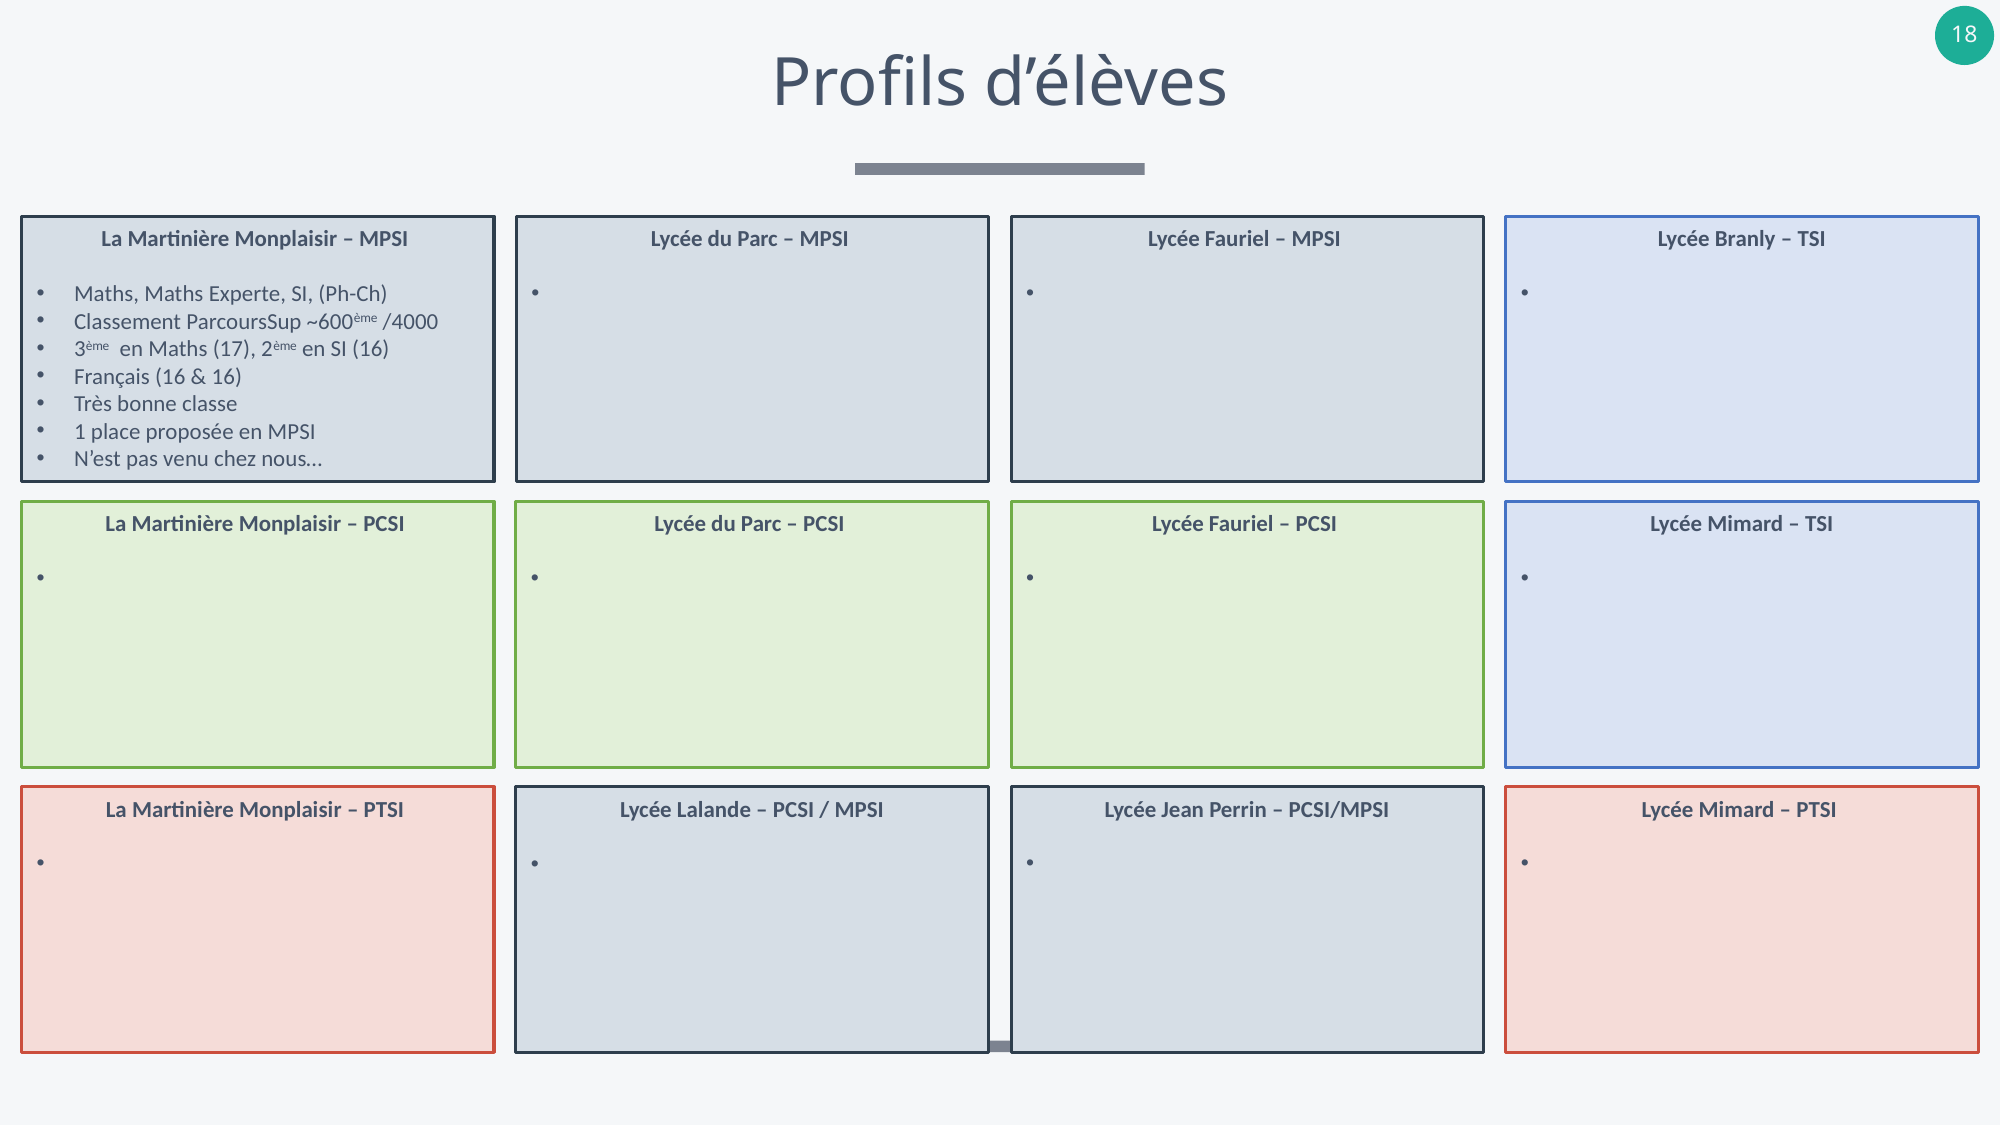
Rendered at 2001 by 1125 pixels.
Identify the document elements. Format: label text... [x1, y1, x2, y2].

text_box Lycée Jean Perrin – PCSI/MPSI [1011, 786, 1484, 1053]
text_box La Martinière Monplaisir – PCSI [21, 501, 494, 768]
text_box La Martinière Monplaisir – PTSI [21, 786, 494, 1053]
text_box Lycée du Parc – PCSI [515, 501, 989, 768]
text_box Lycée du Parc – MPSI [516, 216, 989, 482]
text_box Lycée Fauriel – MPSI [1011, 216, 1484, 482]
text_box Lycée Fauriel – PCSI [1011, 501, 1484, 768]
text_box Lycée Mimard – PTSI [1505, 786, 1979, 1053]
title Profils d’élèves [65, 0, 1935, 168]
text_box Lycée Lalande – PCSI / MPSI [515, 786, 989, 1053]
text_box Lycée Mimard – TSI [1505, 501, 1979, 768]
list La Martinière Monplaisir – MPSI Maths, Maths Experte, SI, (Ph-Ch) Classement ParcoursSup ~600ème /4000 3ème en Maths (17), 2ème en SI (16) Français (16 & 16) Très bonne classe 1 place proposée en MPSI N’est pas venu chez nous… [21, 216, 495, 482]
text_box Lycée Branly – TSI [1505, 216, 1979, 482]
